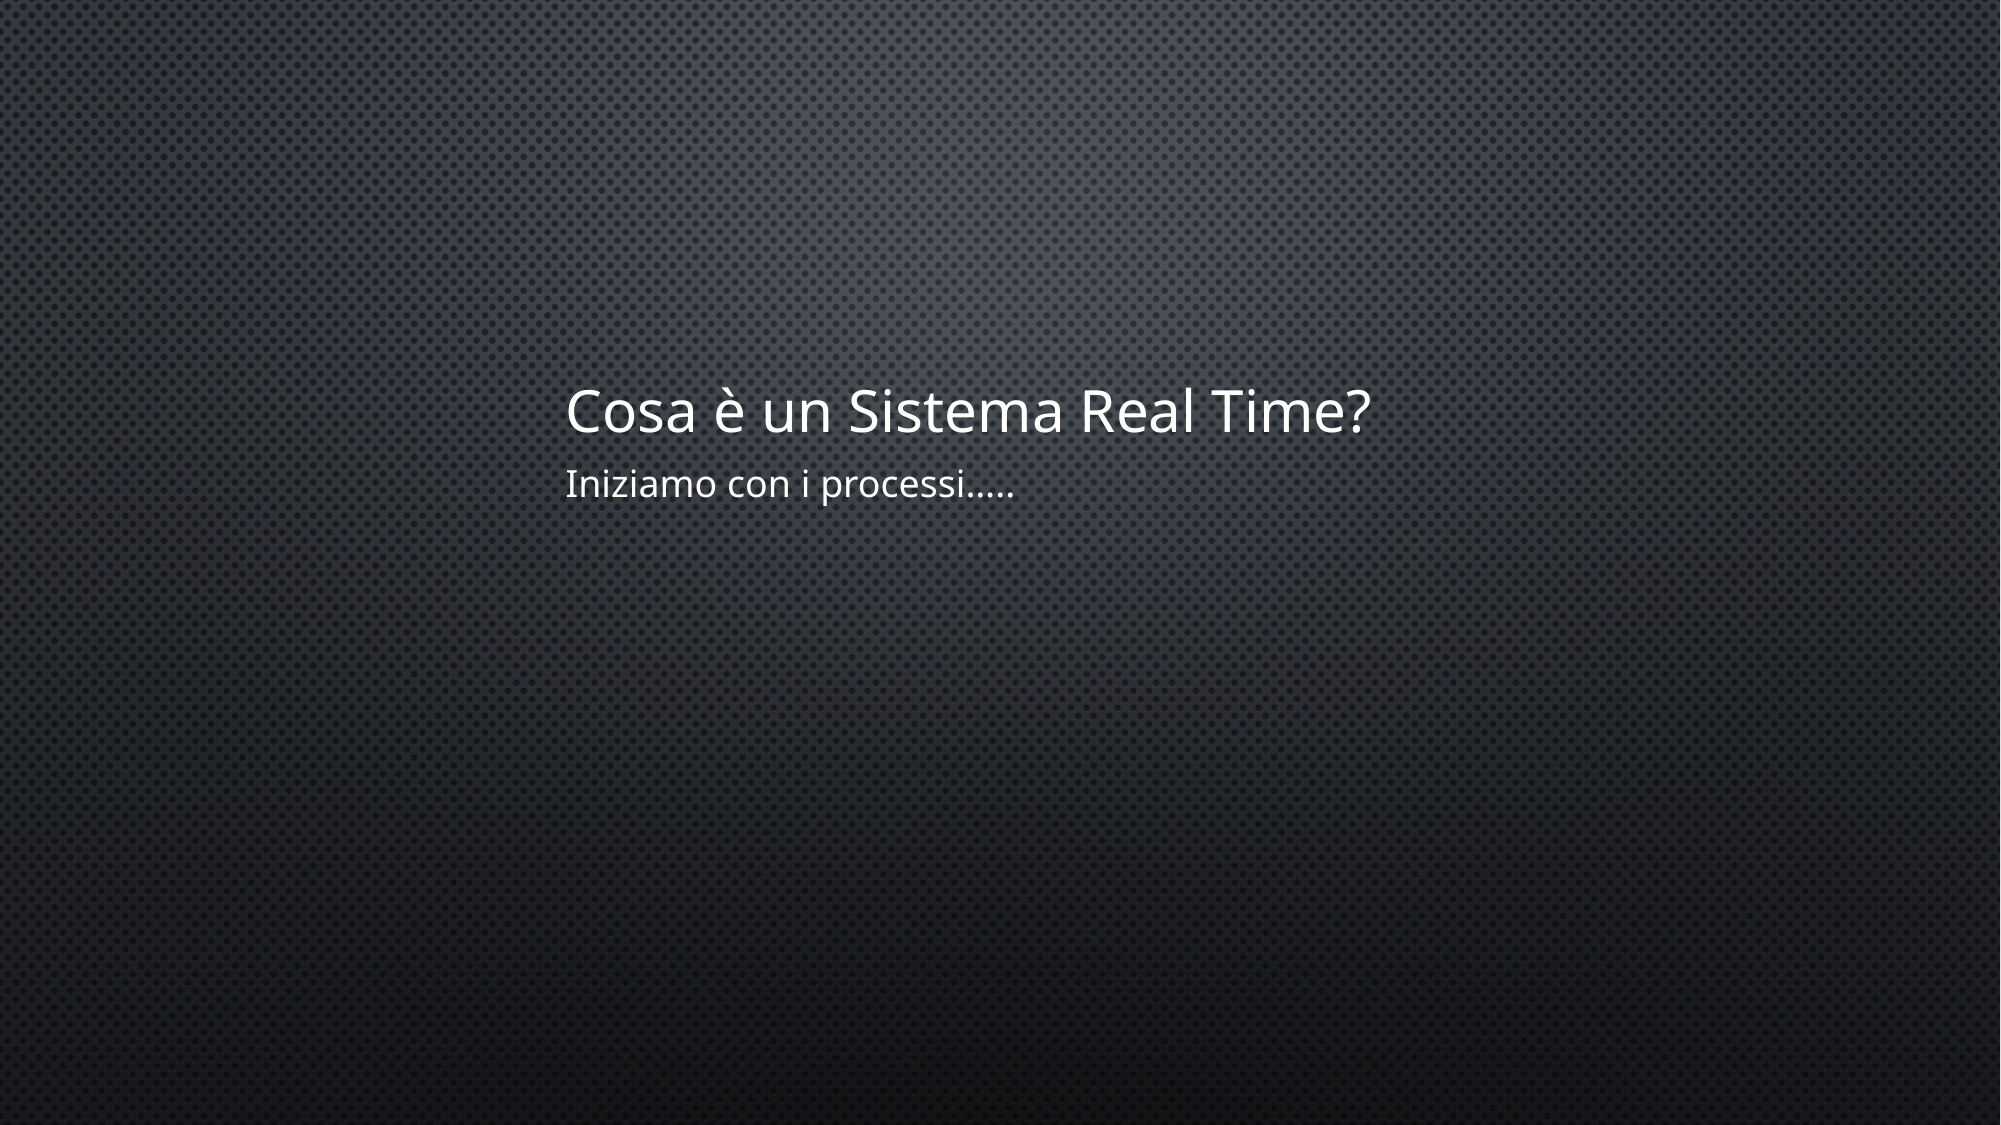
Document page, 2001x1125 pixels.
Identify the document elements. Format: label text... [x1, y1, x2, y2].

text_box Cosa è un Sistema Real Time? [550, 366, 1976, 452]
text_box Iniziamo con i processi….. [550, 452, 1566, 513]
